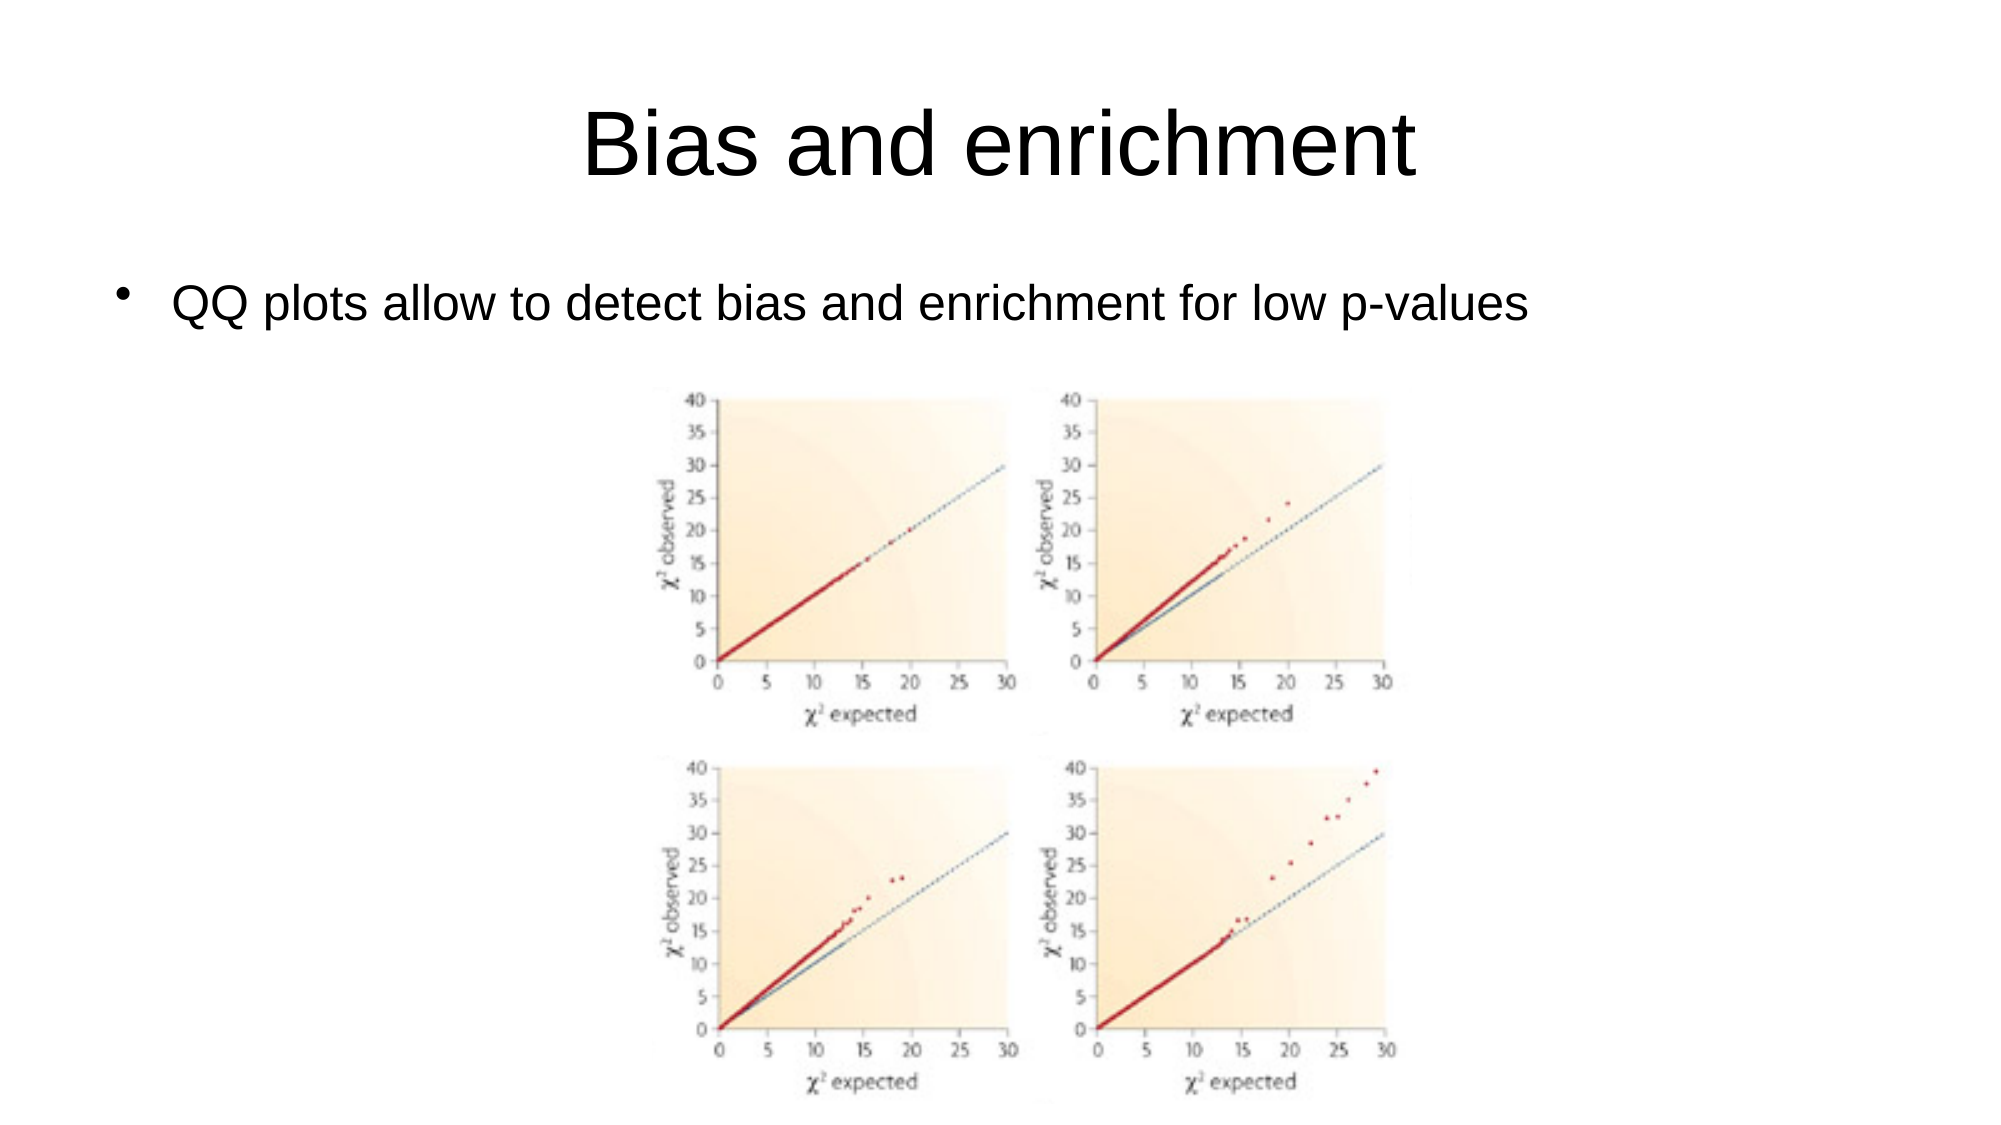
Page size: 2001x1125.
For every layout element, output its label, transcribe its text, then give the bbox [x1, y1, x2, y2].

picture [651, 755, 1407, 1104]
title Bias and enrichment [99, 45, 1900, 233]
picture [651, 387, 1413, 736]
list QQ plots allow to detect bias and enrichment for low p-values [99, 262, 1900, 1005]
